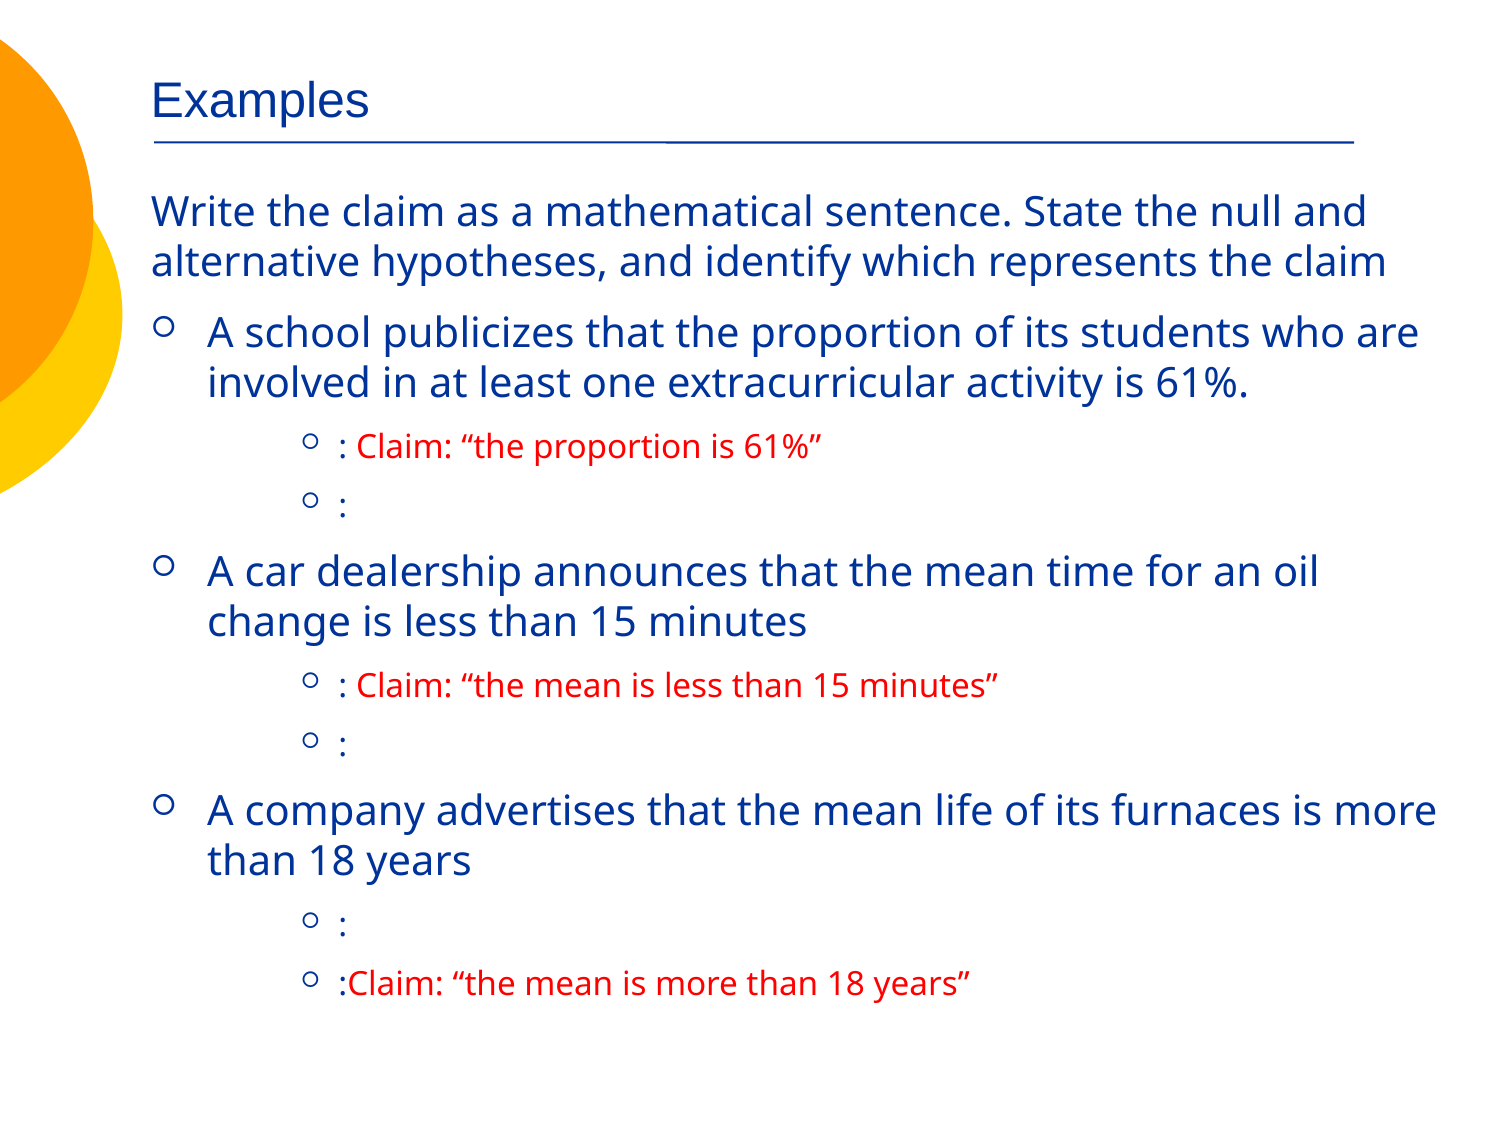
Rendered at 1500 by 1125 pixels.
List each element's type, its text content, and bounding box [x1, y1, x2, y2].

title Examples [135, 19, 1401, 136]
